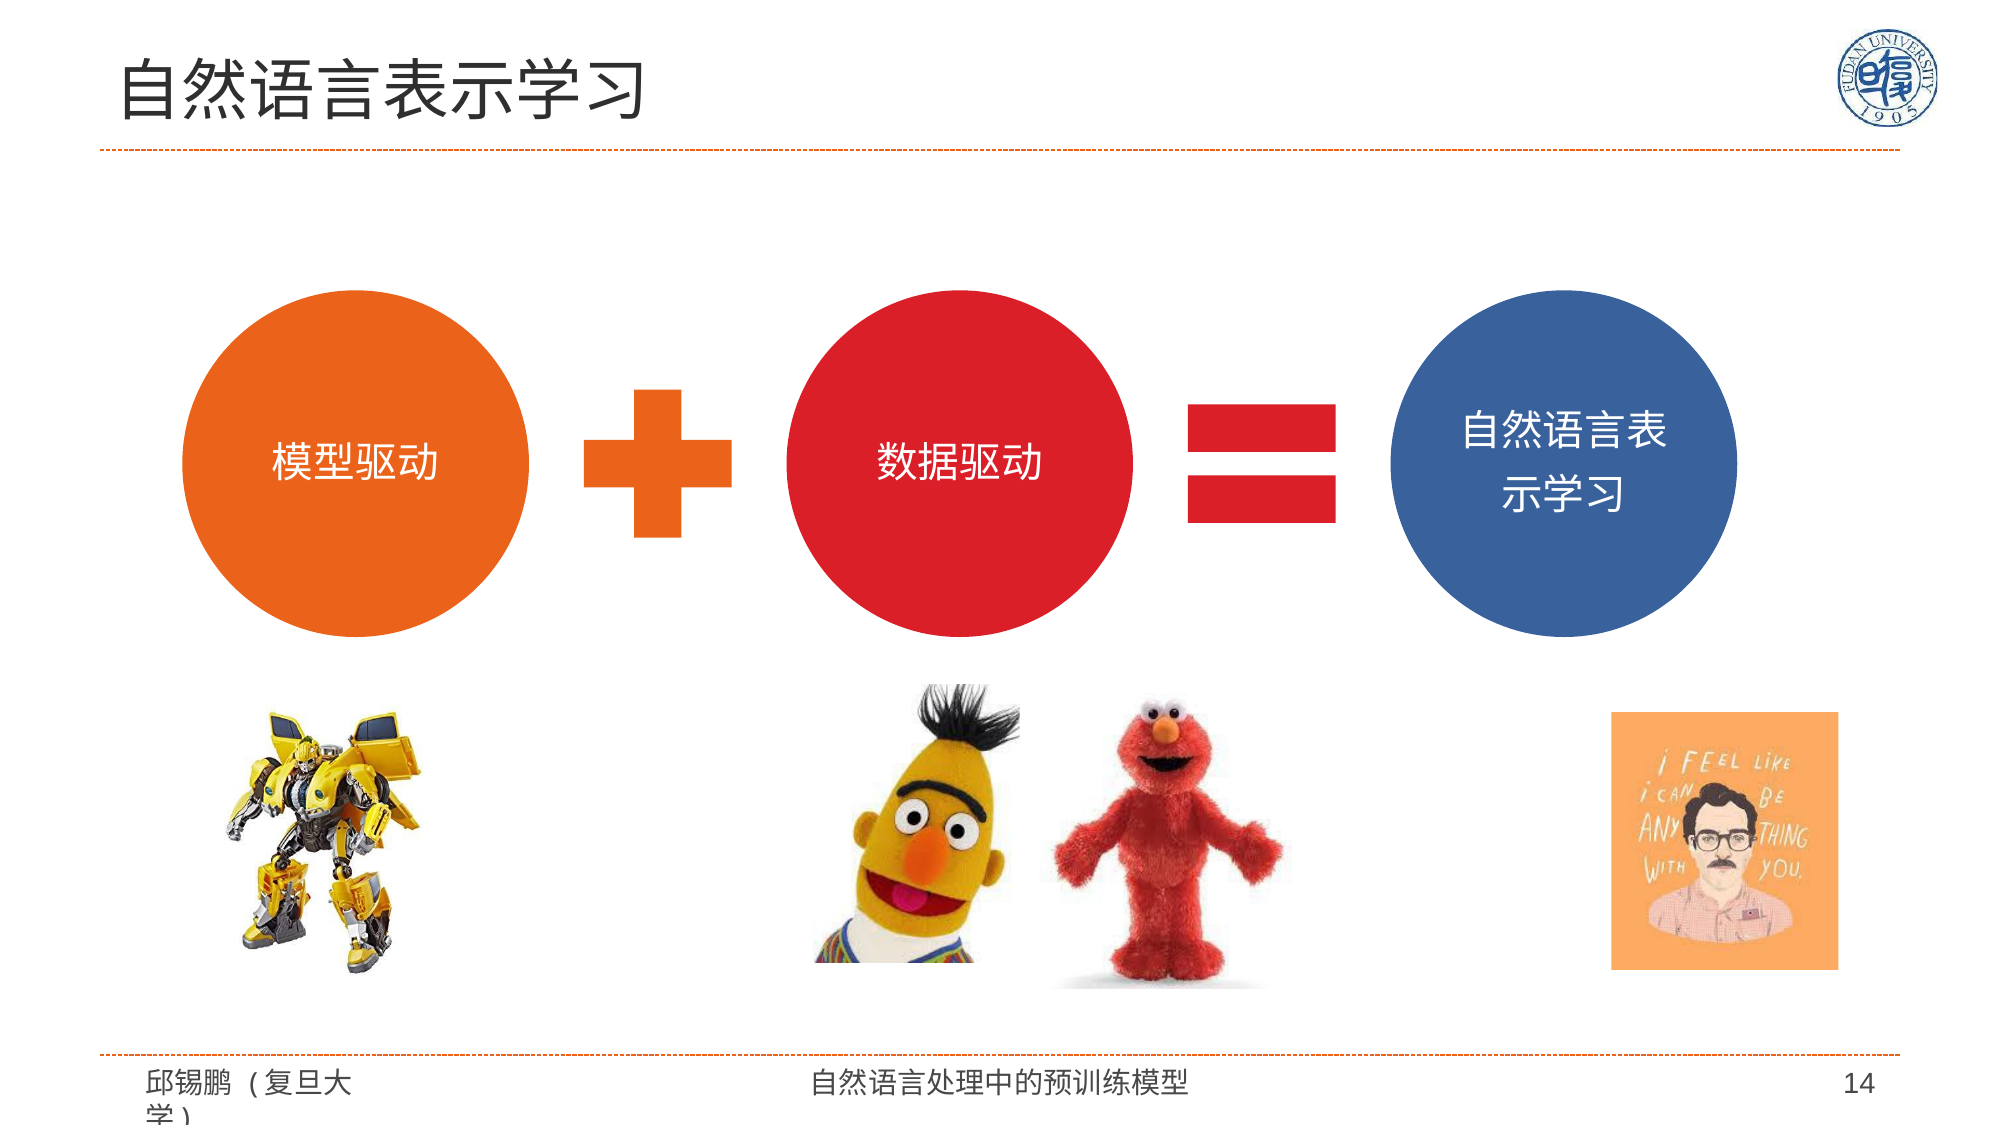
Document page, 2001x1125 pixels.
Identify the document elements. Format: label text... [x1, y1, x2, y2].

text_box [1187, 404, 1336, 452]
text_box [223, 703, 423, 977]
text_box 数据驱动 [874, 433, 1046, 486]
text_box [583, 389, 732, 538]
text_box 自然语言表 示学习 [1457, 387, 1671, 518]
text_box [1390, 290, 1738, 638]
picture [1837, 29, 1938, 127]
text_box [182, 290, 530, 638]
slide_number 邱锡鹏 (复旦大学) [143, 1060, 380, 1125]
text_box [1187, 475, 1336, 523]
slide_number 14 [1836, 1065, 1882, 1125]
title 自然语言表示学习 [112, 45, 652, 236]
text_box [812, 684, 1314, 989]
text_box [786, 290, 1133, 638]
footer 自然语言处理中的预训练模型 [807, 1060, 1192, 1125]
text_box 模型驱动 [269, 433, 442, 486]
text_box [1611, 712, 1839, 970]
